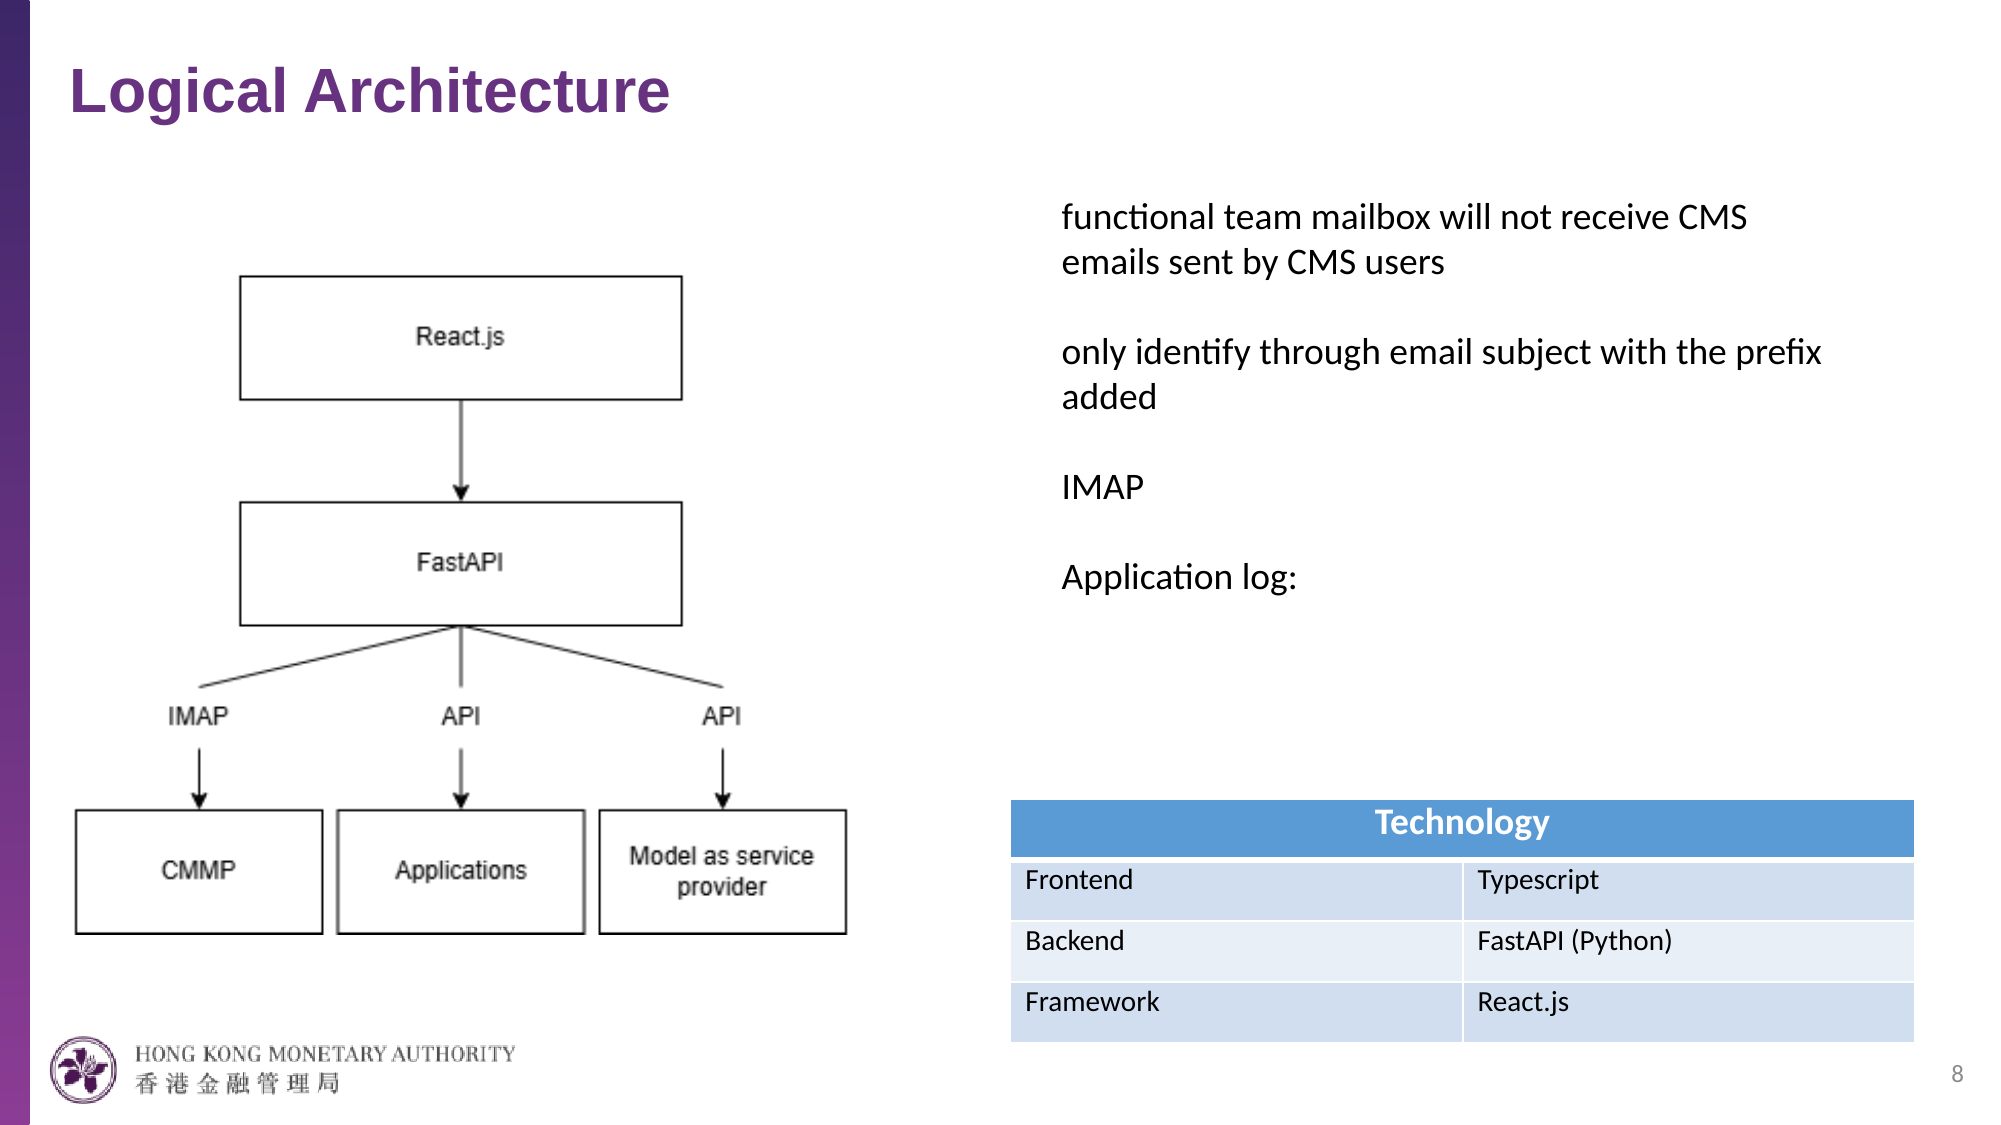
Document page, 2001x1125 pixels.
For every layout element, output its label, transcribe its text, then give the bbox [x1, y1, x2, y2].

table_cell Framework [1011, 983, 1462, 1042]
table_cell FastAPI (Python) [1464, 922, 1914, 981]
picture [29, 1027, 524, 1118]
table_cell Typescript [1464, 863, 1914, 920]
table_header Technology [1030, 800, 1914, 857]
table_cell Frontend [1030, 863, 1462, 920]
picture [0, 191, 1030, 935]
text_box Logical Architecture [54, 66, 1780, 118]
table_cell Backend [1011, 922, 1462, 981]
text_box functional team mailbox will not receive CMS emails sent by CMS users only identify through email subject with the prefix added IMAP Application log: [1046, 184, 1868, 695]
table_cell React.js [1464, 983, 1914, 1042]
slide_number 8 [1909, 1042, 1980, 1103]
